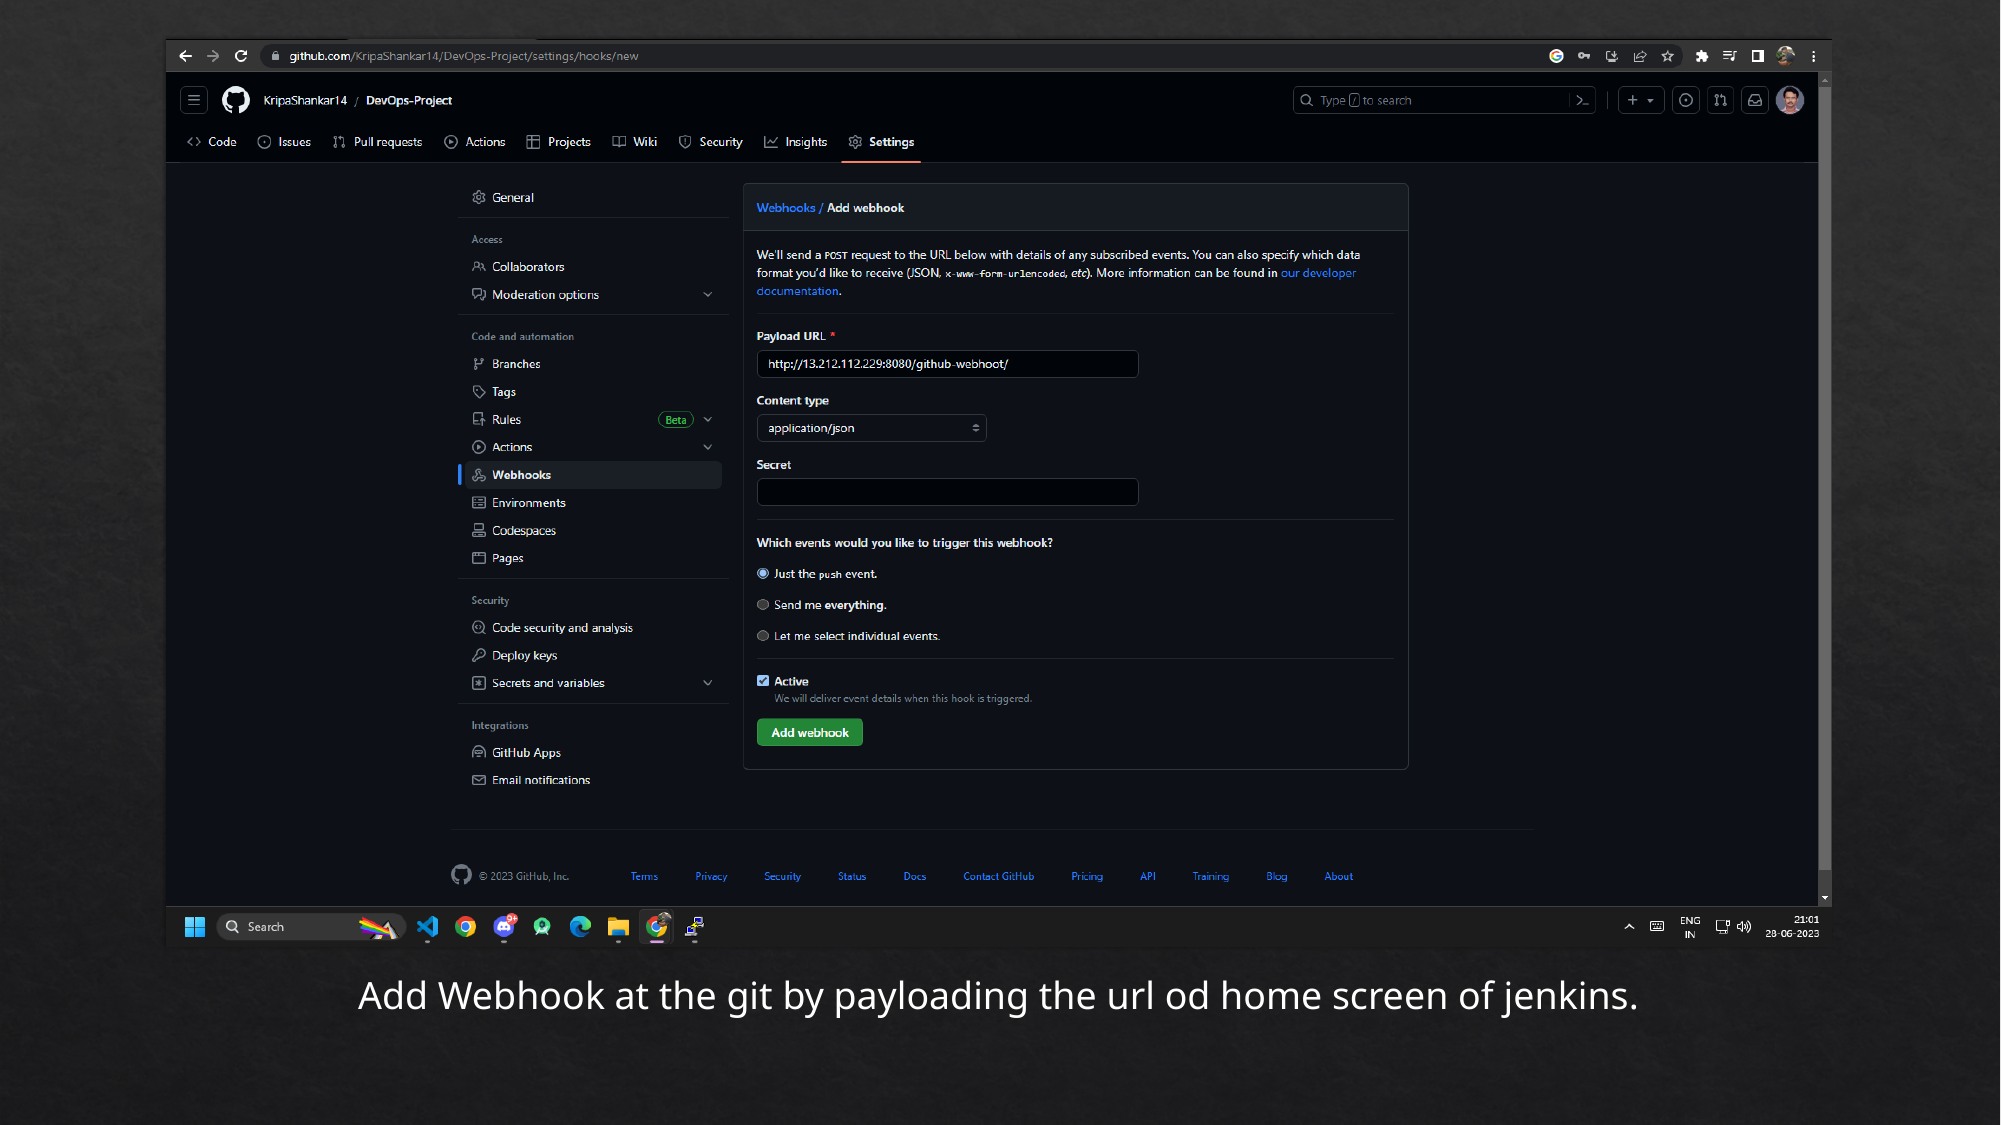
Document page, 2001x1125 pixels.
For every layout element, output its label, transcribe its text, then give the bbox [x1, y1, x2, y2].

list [166, 39, 1832, 948]
text_box Add Webhook at the git by payloading the url od home screen of jenkins. [343, 964, 1655, 1025]
